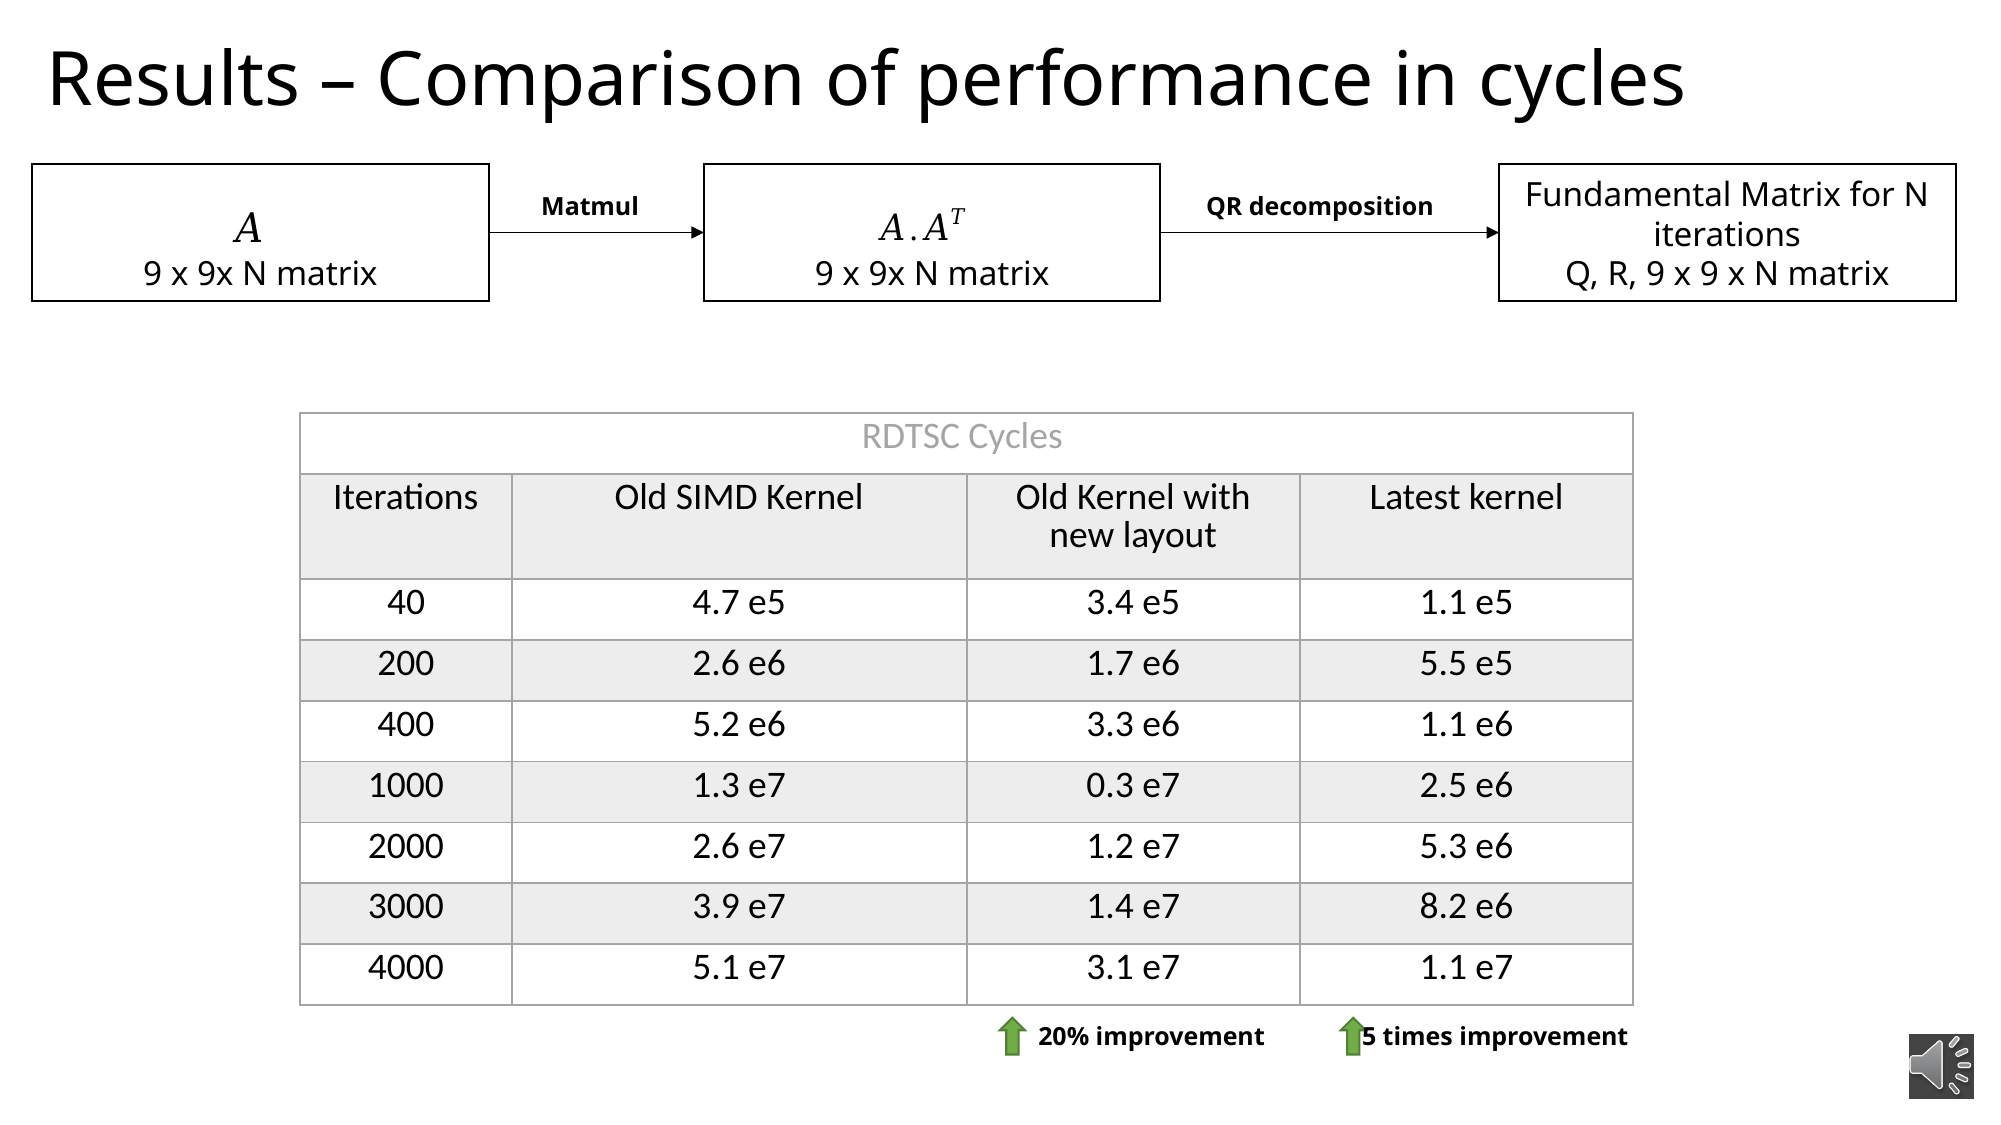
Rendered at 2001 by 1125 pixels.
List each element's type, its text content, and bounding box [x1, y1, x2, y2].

picture [1908, 1033, 1975, 1100]
table_cell 1.1 e6 [1301, 702, 1632, 761]
table_cell 5.3 e6 [1301, 823, 1632, 882]
table_cell Old SIMD Kernel [513, 475, 966, 578]
table_cell 1.1 e7 [1301, 945, 1632, 1004]
table_cell 1.3 e7 [513, 762, 966, 822]
text_box Matmul [526, 182, 654, 228]
table_cell 2.6 e7 [513, 823, 966, 882]
table_cell 5.5 e5 [1301, 641, 1632, 700]
table_cell 3.1 e7 [968, 945, 1299, 1004]
table_cell 0.3 e7 [968, 762, 1299, 822]
text_box Results – Comparison of performance in cycles [31, 24, 1865, 127]
text_box Fundamental Matrix for N iterations Q, R, 9 x 9 x N matrix [1498, 163, 1957, 302]
table_cell 4000 [301, 945, 511, 1004]
text_box QR decomposition [1191, 182, 1449, 228]
text_box 9 x 9x N matrix [703, 163, 1161, 302]
table_cell 200 [301, 641, 511, 700]
table_cell 5.2 e6 [513, 702, 966, 761]
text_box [999, 1013, 1279, 1059]
table_header RDTSC Cycles [301, 414, 1632, 473]
table_cell Iterations [301, 475, 511, 578]
table_cell 1.2 e7 [968, 823, 1299, 882]
table_cell 3.9 e7 [513, 884, 966, 943]
table_cell 2.6 e6 [513, 641, 966, 700]
table_cell 1.1 e5 [1301, 580, 1632, 639]
table_cell 40 [301, 580, 511, 639]
table_cell 1000 [301, 762, 511, 822]
table_cell 3.4 e5 [968, 580, 1299, 639]
table_cell 2000 [301, 823, 511, 882]
table_cell 1.4 e7 [968, 884, 1299, 943]
table_cell 5.1 e7 [513, 945, 966, 1004]
table_cell Old Kernel with new layout [968, 475, 1299, 578]
text_box 9 x 9x N matrix [31, 163, 490, 302]
table_cell 8.2 e6 [1301, 884, 1632, 943]
table_cell 3000 [301, 884, 511, 943]
table_cell 2.5 e6 [1301, 762, 1632, 822]
table_cell 4.7 e5 [513, 580, 966, 639]
table_cell 1.7 e6 [968, 641, 1299, 700]
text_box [1340, 1013, 1635, 1059]
table_cell 400 [301, 702, 511, 761]
table_cell 3.3 e6 [968, 702, 1299, 761]
table_cell Latest kernel [1301, 475, 1632, 578]
